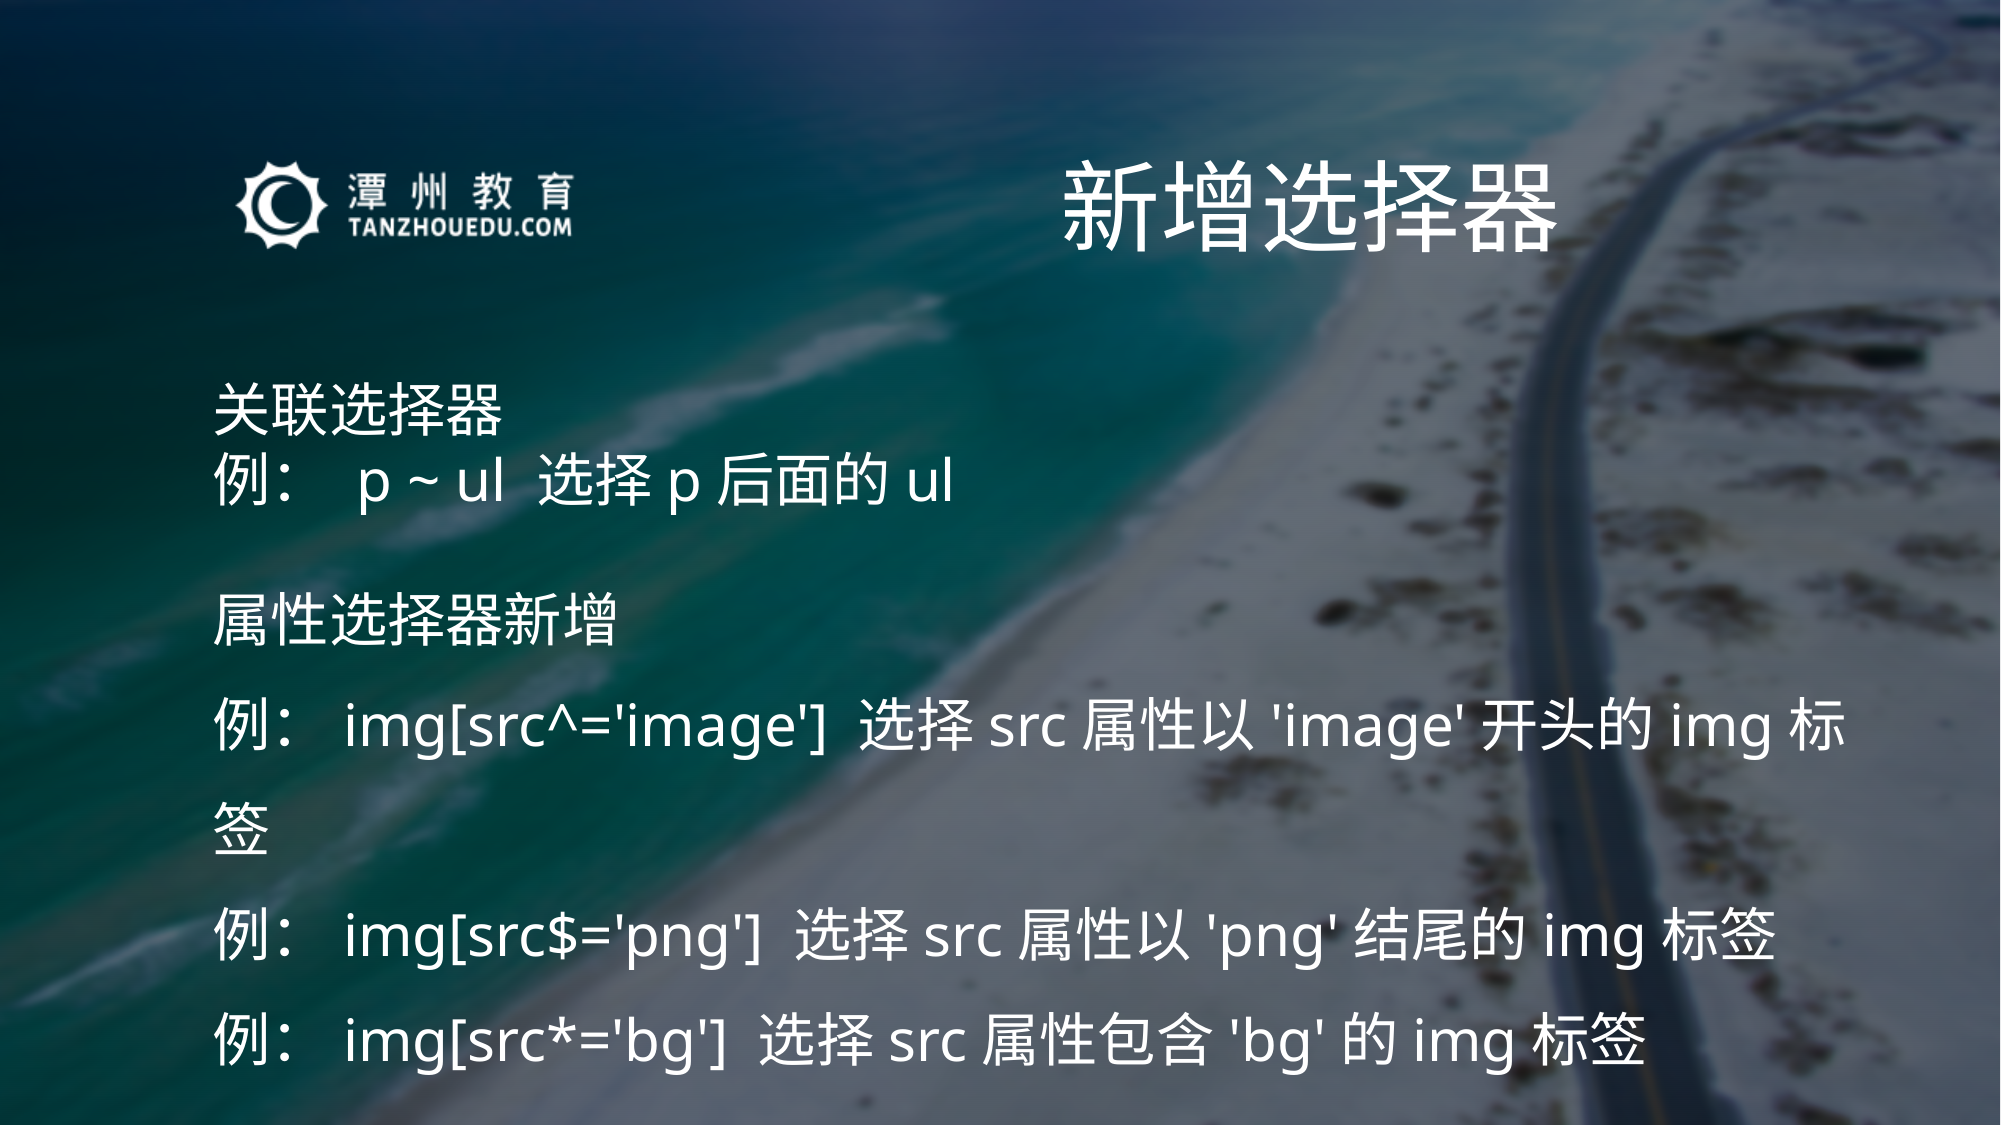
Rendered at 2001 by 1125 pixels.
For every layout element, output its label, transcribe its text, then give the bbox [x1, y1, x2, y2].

text_box 新增选择器 [1046, 136, 1576, 272]
picture [0, 0, 2001, 1125]
text_box 关联选择器 例： p ~ ul 选择p后面的ul 属性选择器新增 例：img[src^='image'] 选择src属性以'image'开头的img标签 例：img[src$='png'] 选择src属性以'png'结尾的img标签 例：img[src*='bg'] 选择src属性包含'bg'的img标签 [197, 365, 1889, 1081]
